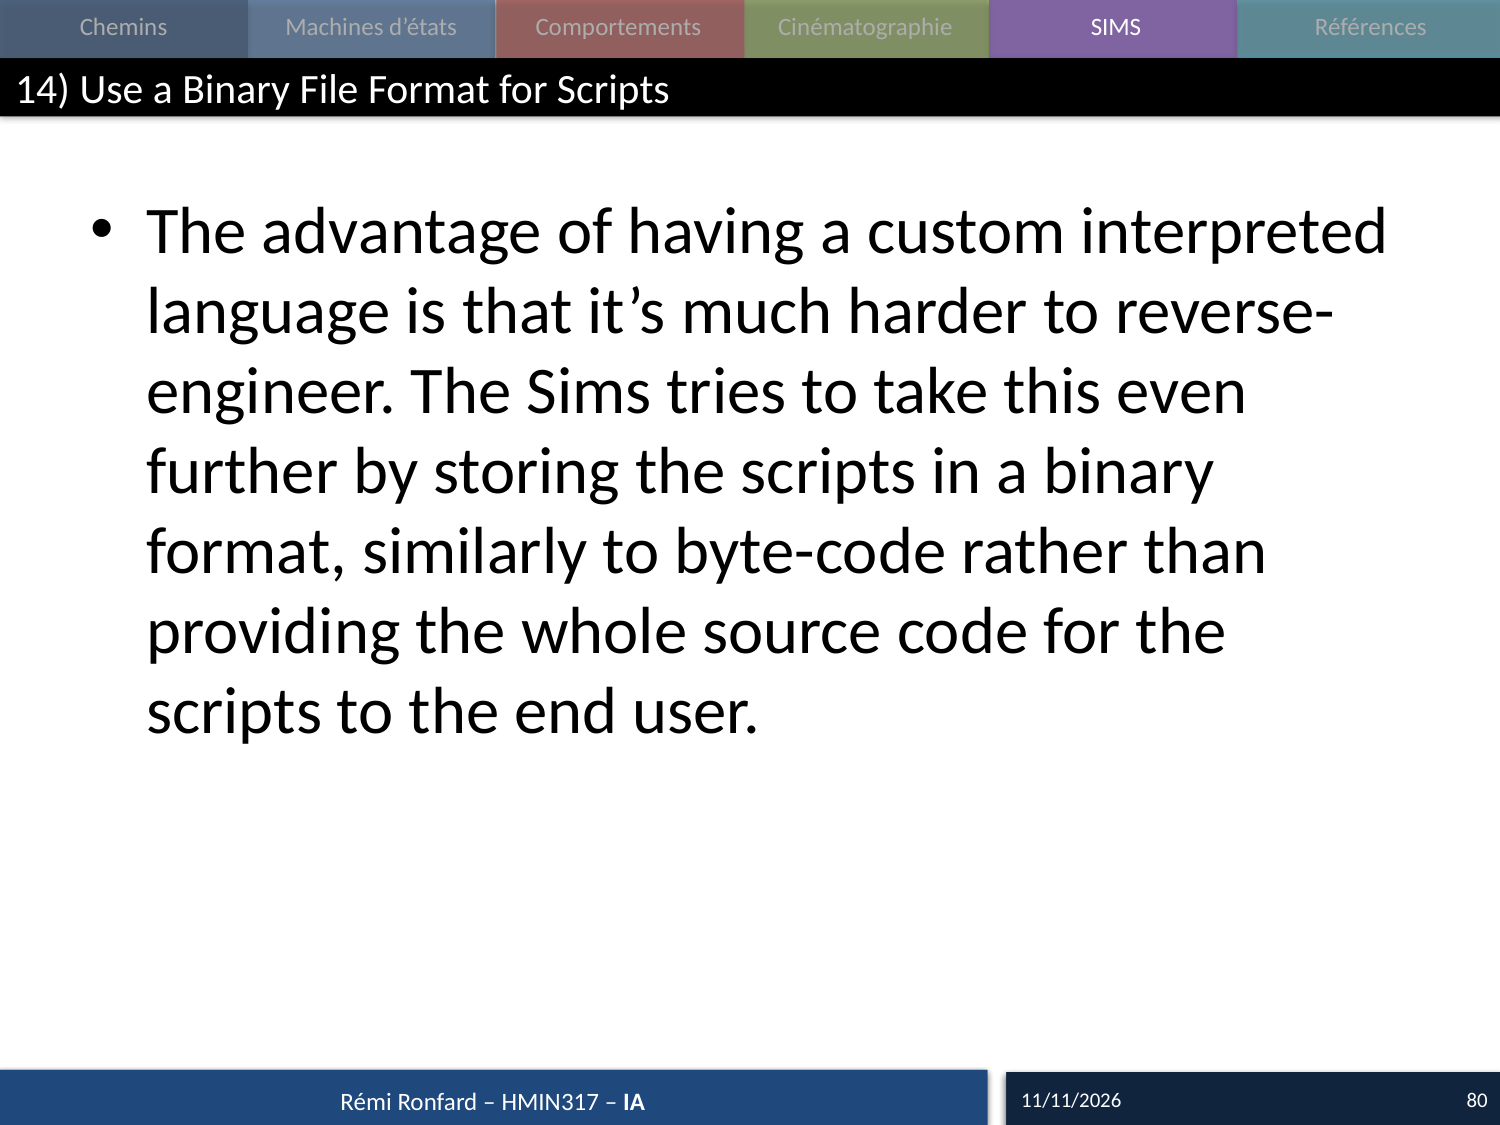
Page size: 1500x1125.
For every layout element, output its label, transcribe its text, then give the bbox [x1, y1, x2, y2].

title 14) Use a Binary File Format for Scripts [0, 58, 1500, 117]
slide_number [1006, 1070, 1153, 1125]
footer Rémi Ronfard – HMIN317 – IA [0, 1072, 988, 1125]
slide_number 80 [1153, 1071, 1500, 1125]
list The advantage of having a custom interpreted language is that it’s much harder to reverse-engineer. The Sims tries to take this even further by storing the scripts in a binary format, similarly to byte-code rather than providing the whole source code for the scripts to the end user. [75, 179, 1425, 1005]
